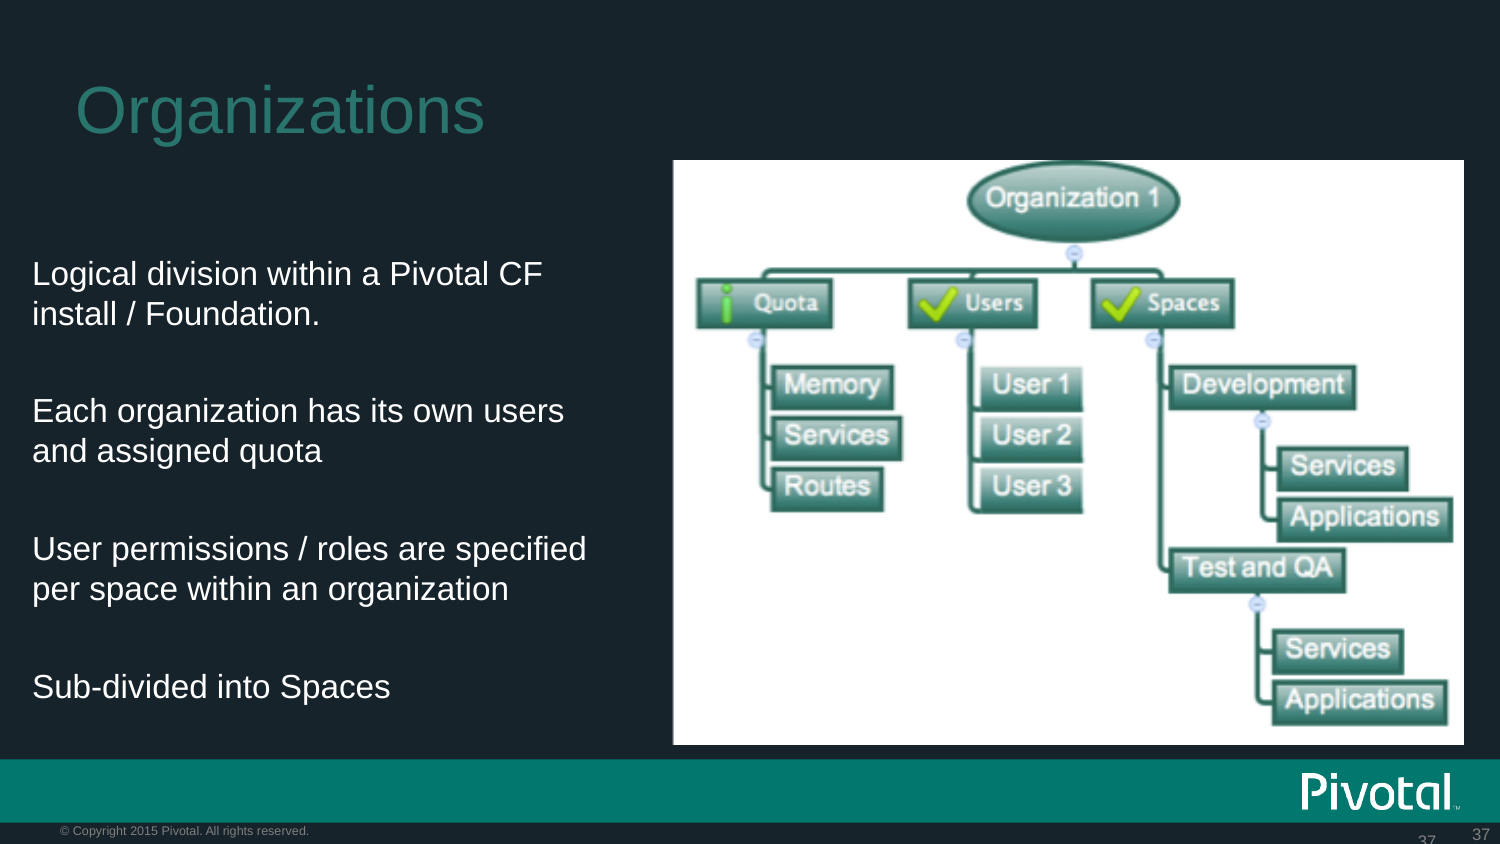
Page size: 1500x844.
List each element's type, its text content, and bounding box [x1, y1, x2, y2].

title Organizations [60, 58, 1440, 147]
text_box Sub-divided into Spaces [32, 665, 605, 706]
text_box Logical division within a Pivotal CF install / Foundation. [32, 252, 605, 333]
text_box Each organization has its own users and assigned quota [32, 389, 605, 470]
text_box User permissions / roles are specified per space within an organization [32, 526, 605, 607]
picture [1302, 773, 1460, 810]
slide_number 37 [1403, 823, 1491, 844]
picture [671, 160, 1464, 746]
